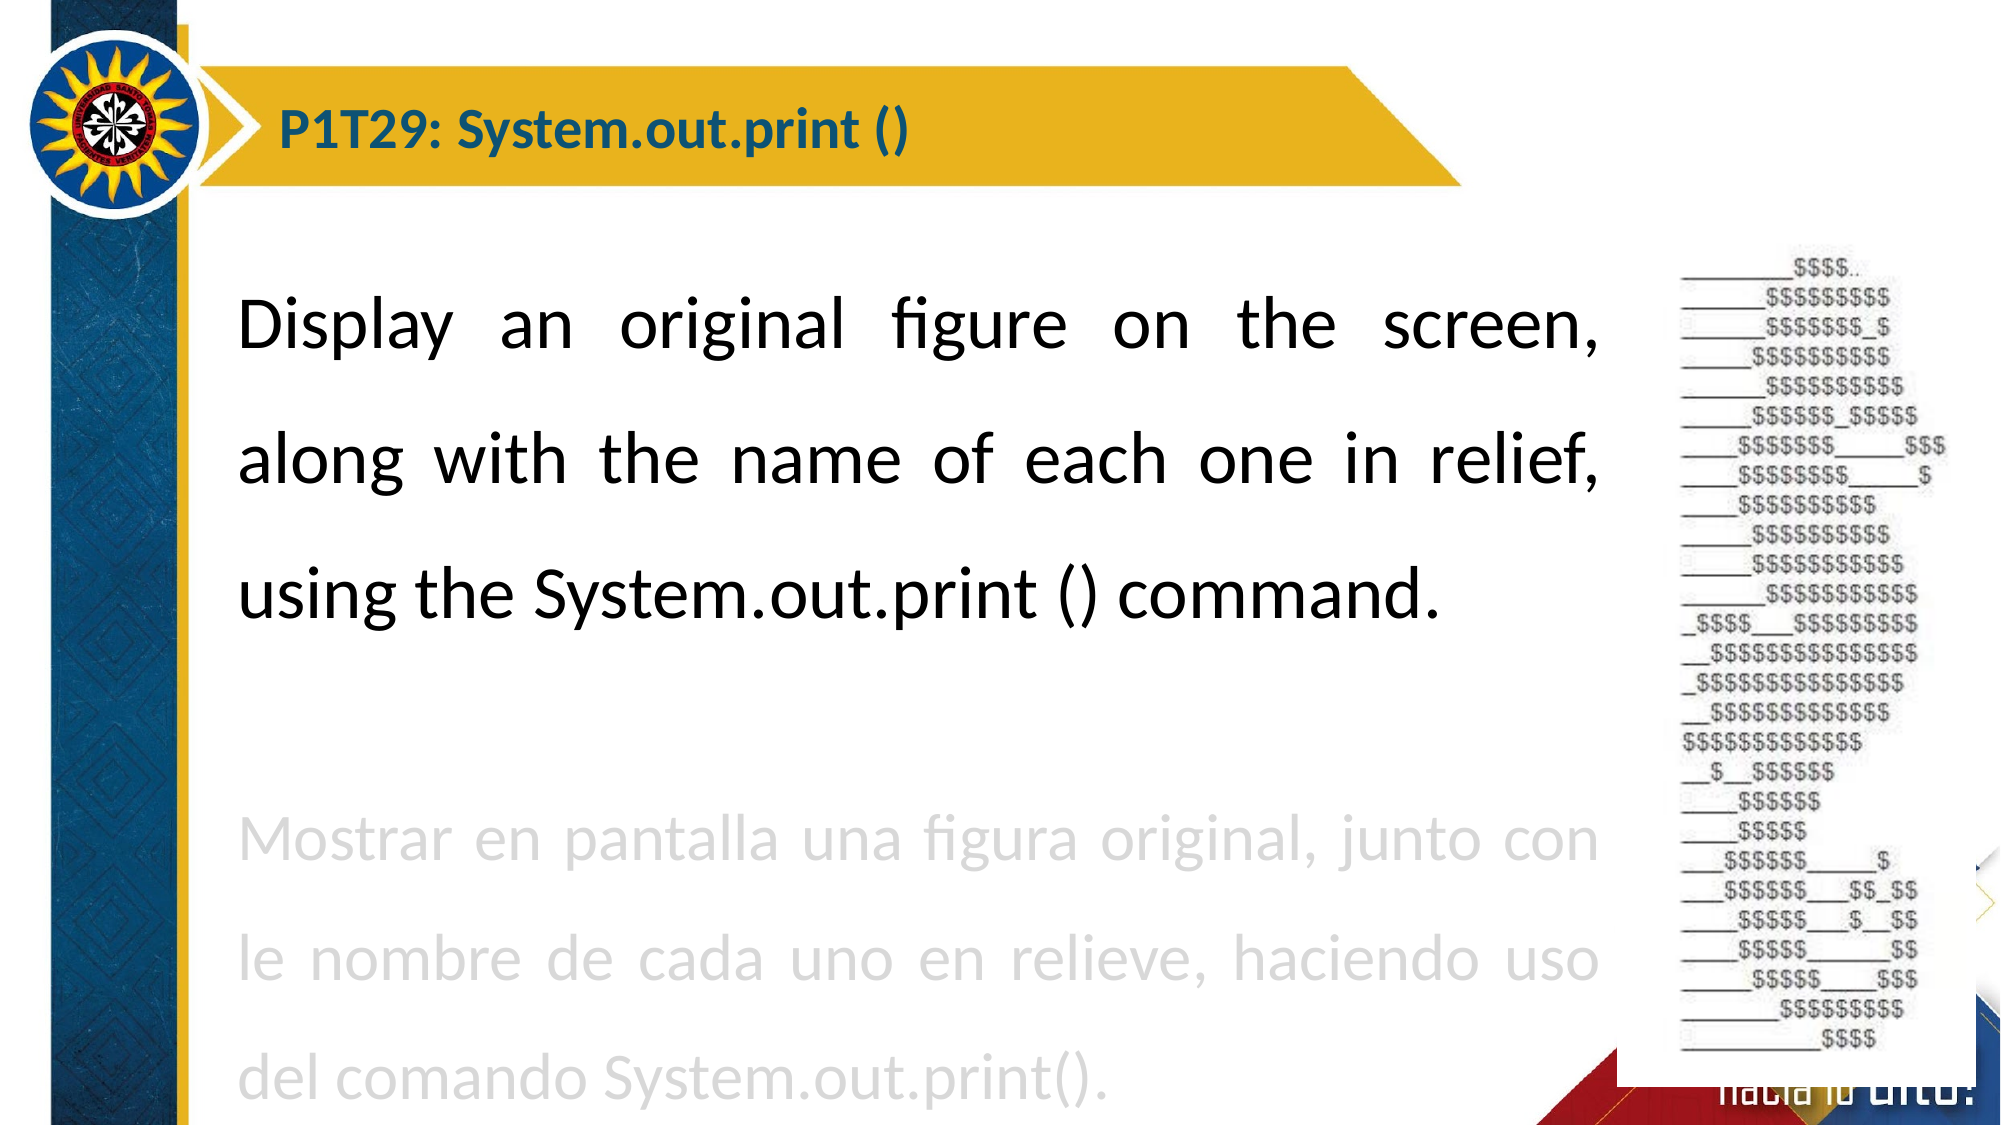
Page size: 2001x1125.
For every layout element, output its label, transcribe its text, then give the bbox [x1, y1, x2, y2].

text_box Display an original figure on the screen, along with the name of each one in relief, using the System.out.print () command. Mostrar en pantalla una figura original, junto con le nombre de cada uno en relieve, haciendo uso del comando System.out.print(). [222, 220, 1618, 1121]
picture [0, 0, 2001, 1125]
text_box P1T29: System.out.print () [264, 82, 1389, 168]
